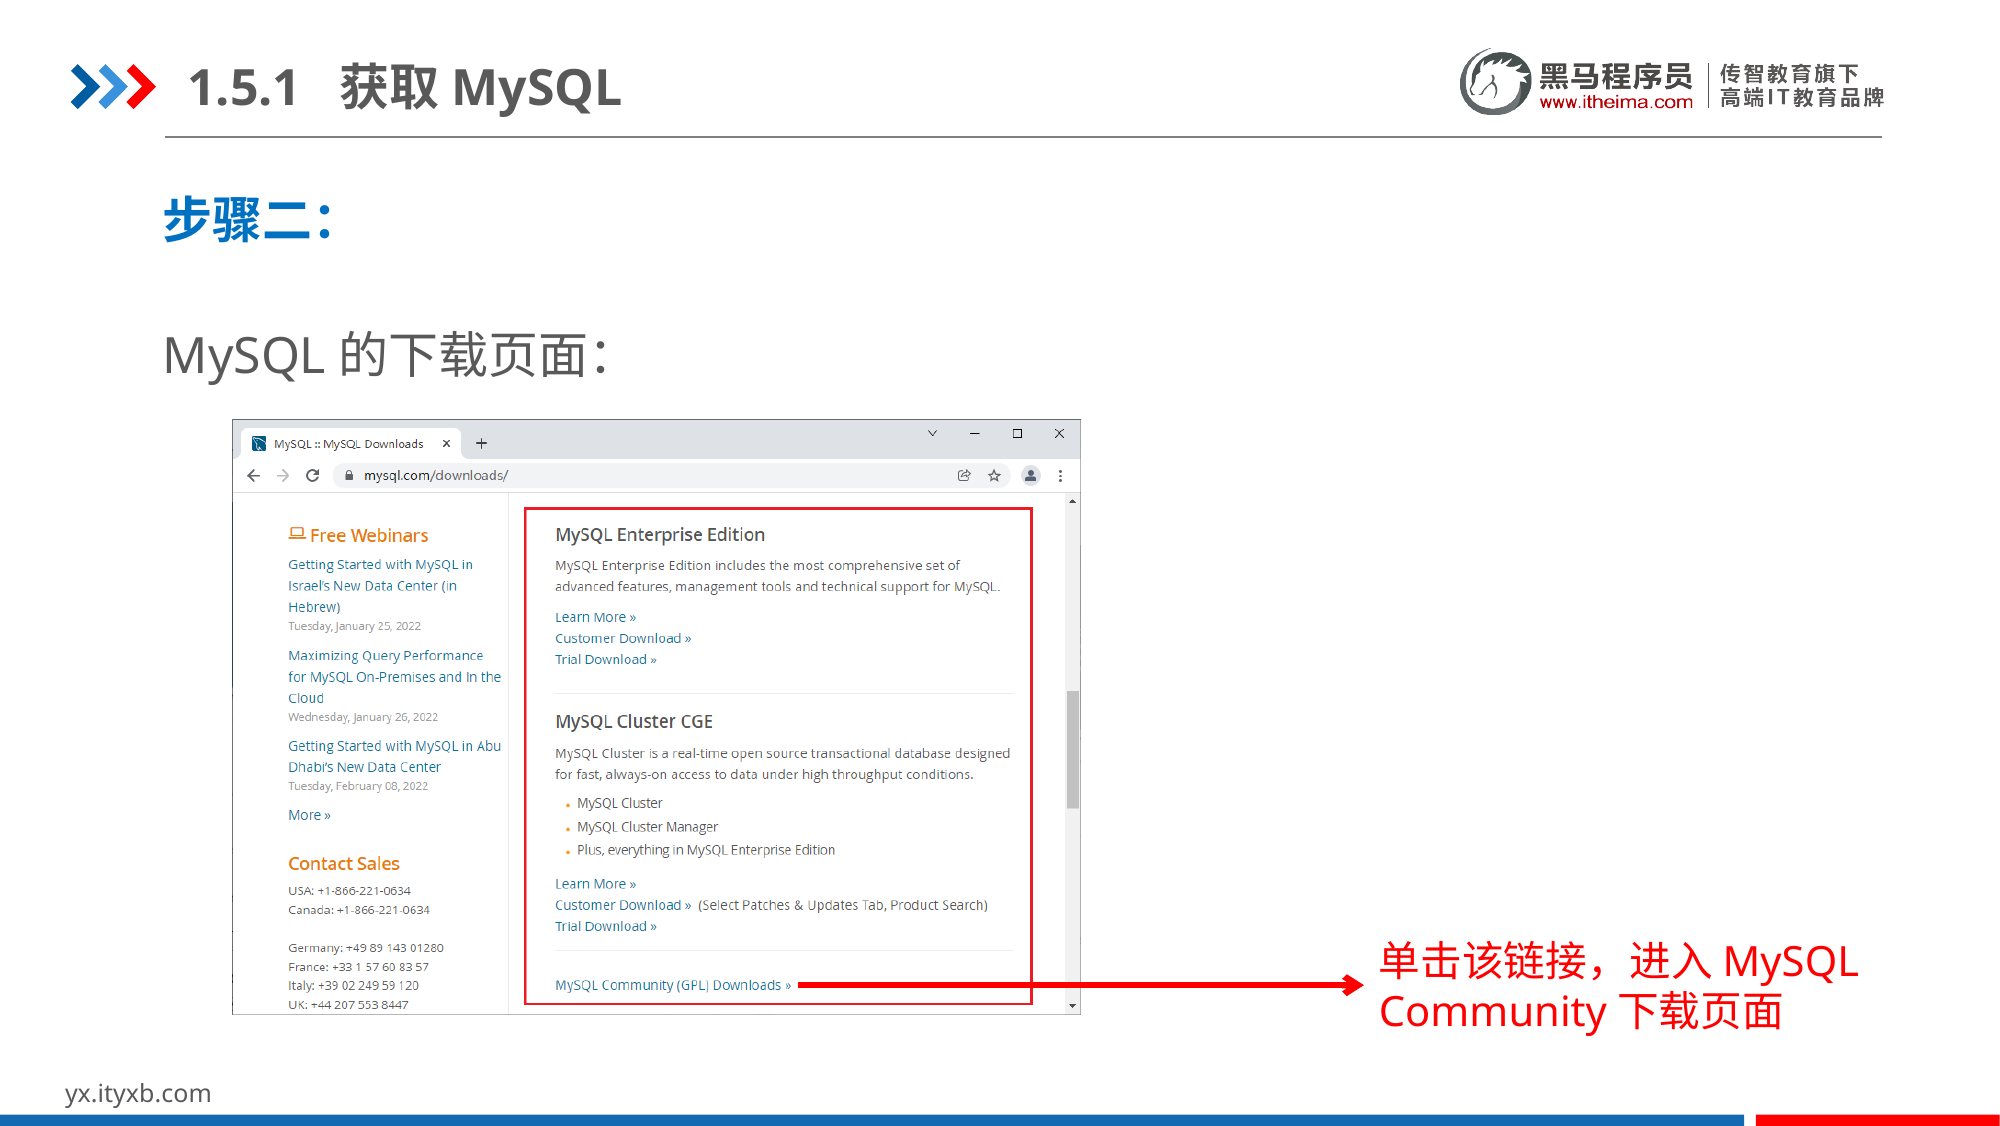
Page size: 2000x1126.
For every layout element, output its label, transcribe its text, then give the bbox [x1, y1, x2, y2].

picture [231, 419, 1082, 1015]
text_box 单击该链接，进入MySQL Community下载页面 [1363, 927, 1884, 1042]
text_box 步骤二： [148, 180, 894, 256]
text_box 1.5.1 获取MySQL [187, 43, 1047, 127]
text_box MySQL的下载页面： [148, 286, 1865, 392]
picture [1460, 48, 1887, 115]
